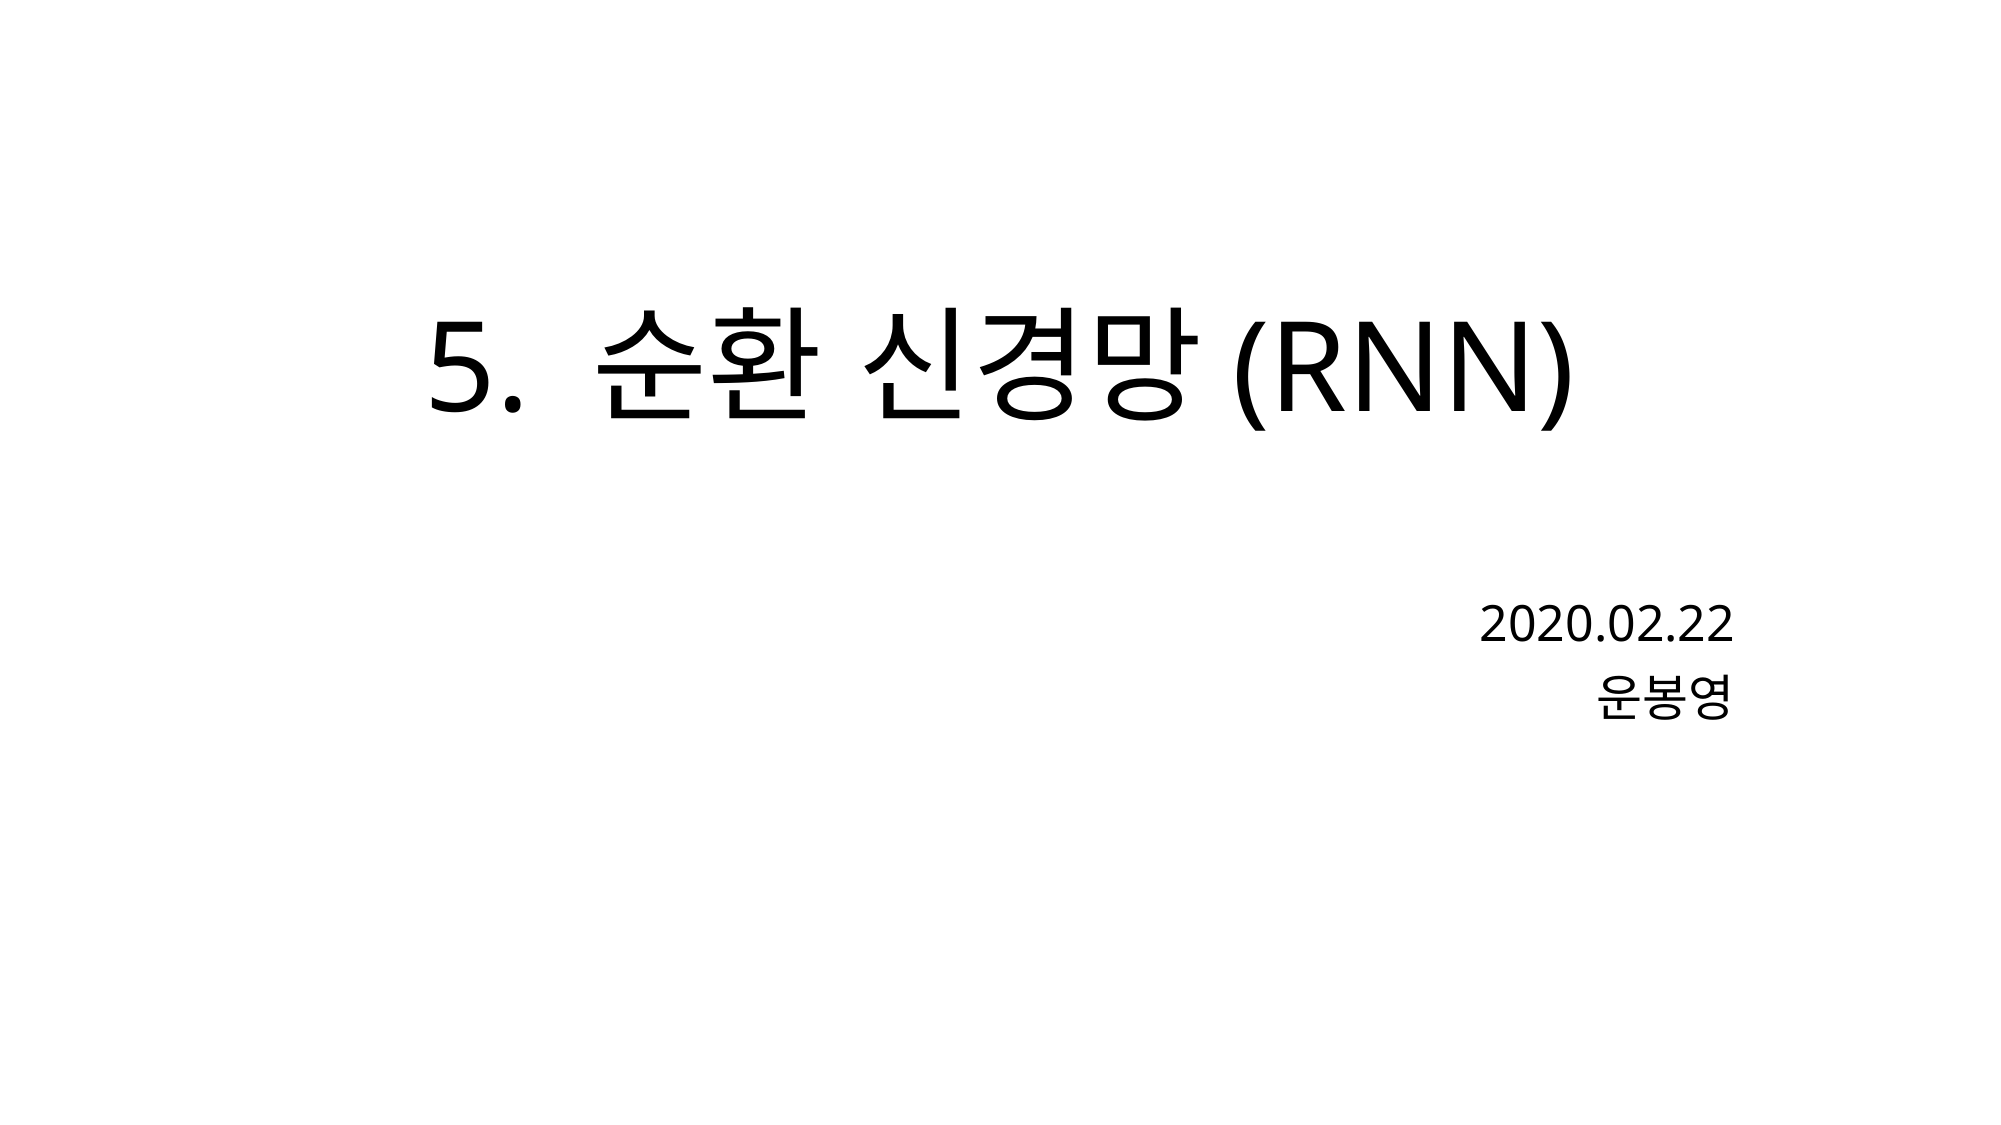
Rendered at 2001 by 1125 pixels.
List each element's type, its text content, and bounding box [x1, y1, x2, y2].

title 5. 순환 신경망(RNN) [249, 226, 1750, 446]
subtitle 2020.02.22 운봉영 [249, 590, 1750, 863]
